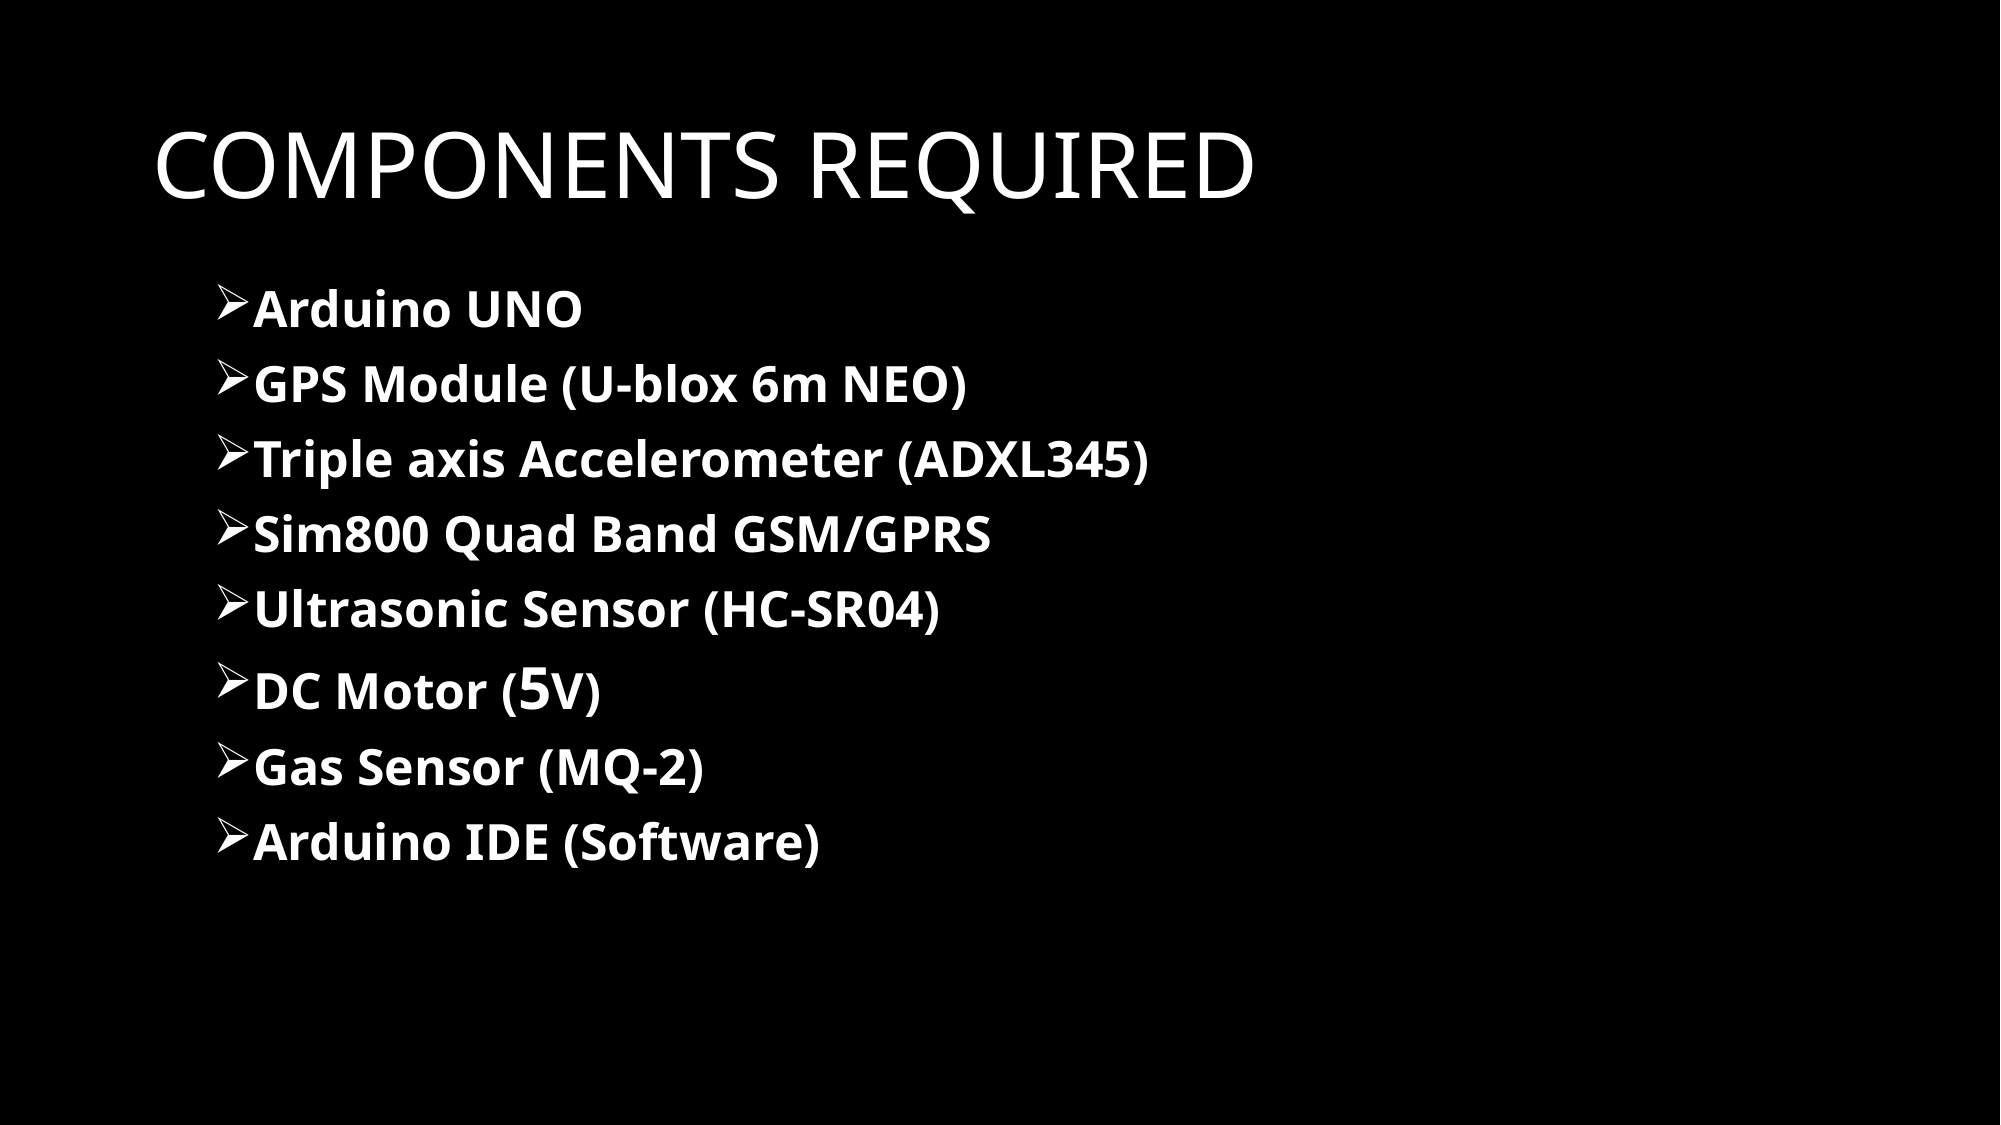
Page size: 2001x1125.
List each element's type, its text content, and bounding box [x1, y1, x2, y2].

title COMPONENTS REQUIRED [137, 59, 1863, 278]
list Arduino UNO GPS Module (U-blox 6m NEO) Triple axis Accelerometer (ADXL345) Sim800 Quad Band GSM/GPRS Ultrasonic Sensor (HC-SR04) DC Motor (5V) Gas Sensor (MQ-2) Arduino IDE (Software) [198, 277, 1459, 992]
